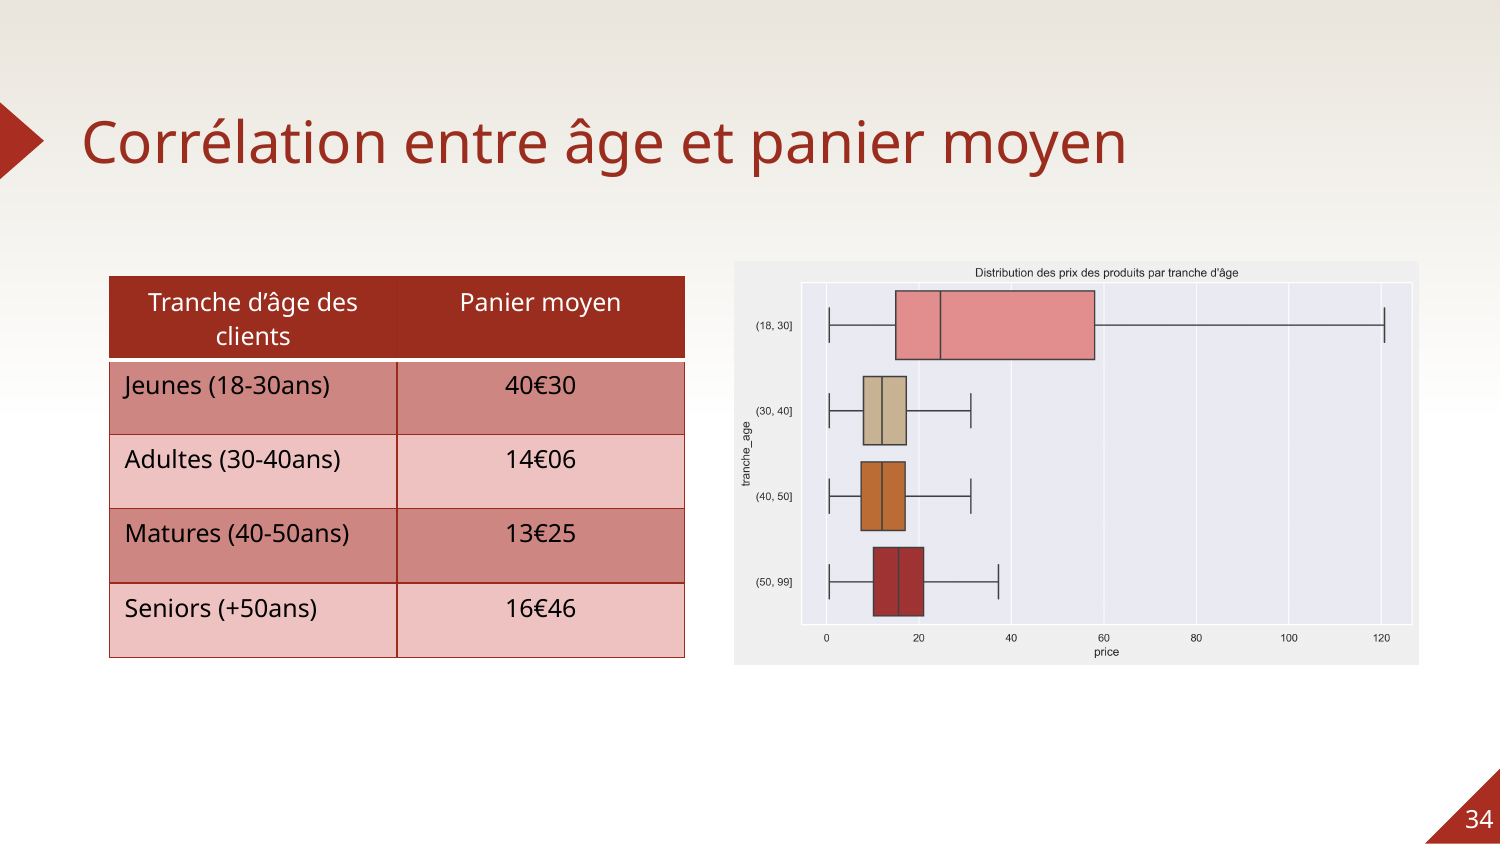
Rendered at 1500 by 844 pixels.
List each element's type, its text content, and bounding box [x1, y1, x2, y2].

table_header Tranche d’âge des clients [110, 278, 396, 358]
title Corrélation entre âge et panier moyen [81, 118, 1376, 297]
table_cell Matures (40-50ans) [110, 509, 396, 582]
table_cell 14€06 [398, 435, 684, 508]
table_cell Seniors (+50ans) [110, 584, 396, 657]
table_cell Jeunes (18-30ans) [110, 362, 396, 434]
table_header Panier moyen [398, 278, 684, 358]
slide_number 34 [1418, 760, 1494, 838]
table_cell 13€25 [398, 509, 684, 582]
table_cell 40€30 [398, 362, 684, 434]
table_cell Adultes (30-40ans) [110, 435, 396, 508]
picture [734, 261, 1420, 665]
table_cell 16€46 [398, 584, 684, 657]
